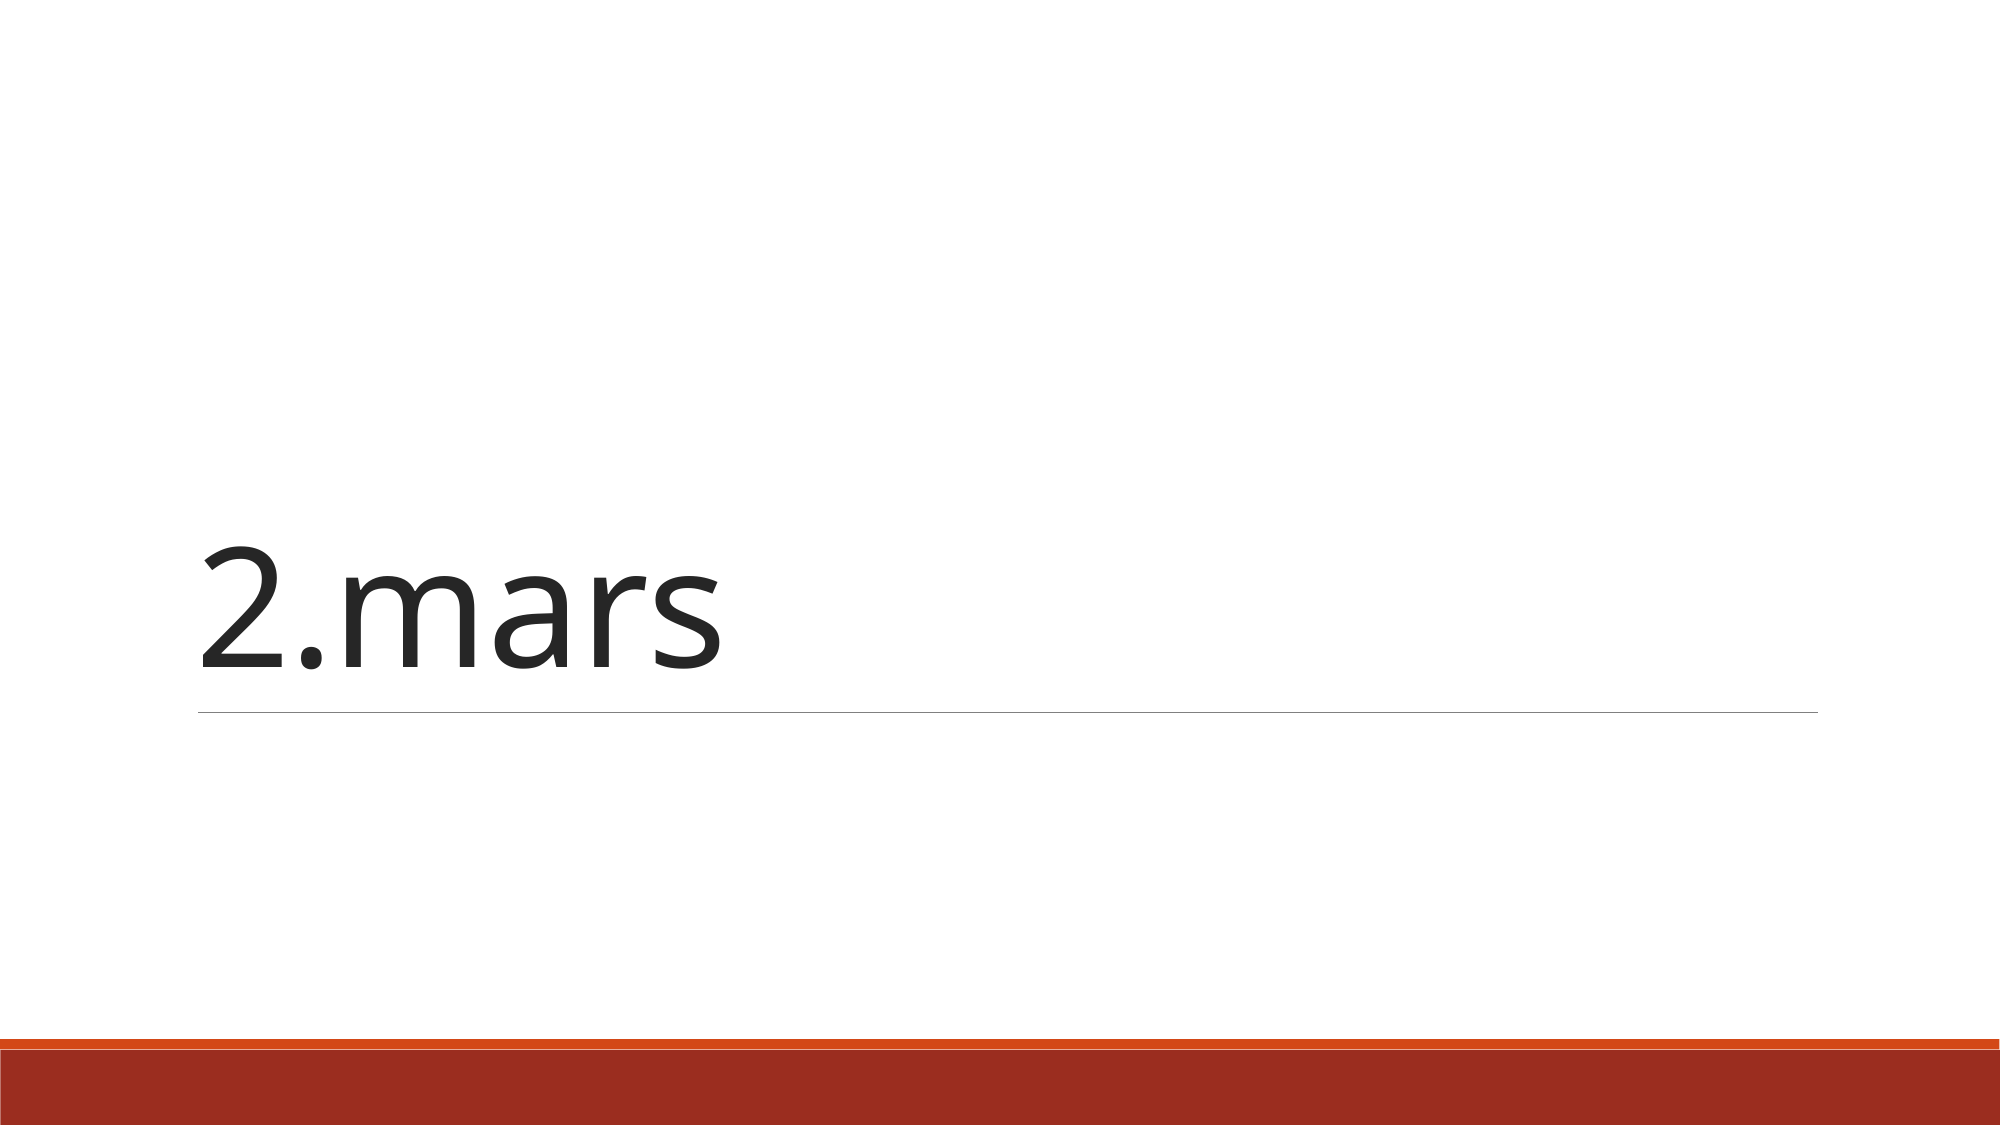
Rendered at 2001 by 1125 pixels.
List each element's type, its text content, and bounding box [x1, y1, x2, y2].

title 2.mars [180, 124, 1830, 710]
